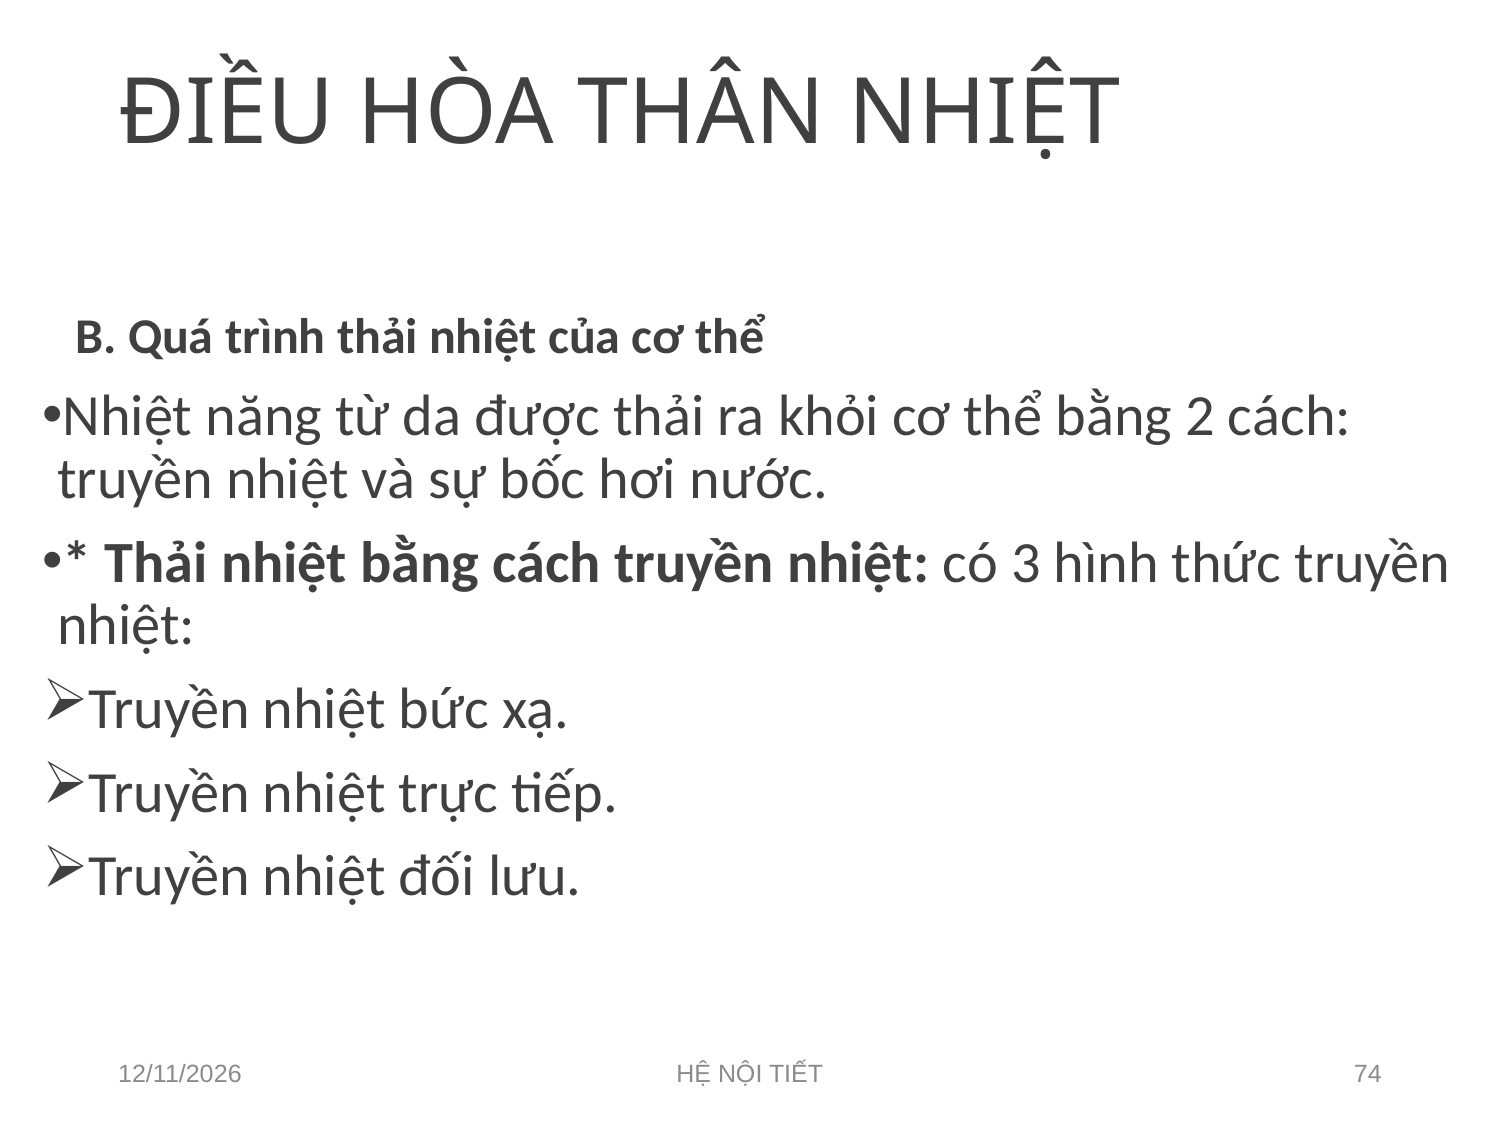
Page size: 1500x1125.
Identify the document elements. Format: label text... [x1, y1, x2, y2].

footer HỆ NỘI TIẾT [496, 1042, 1004, 1103]
list B. Quá trình thải nhiệt của cơ thể Nhiệt năng từ da được thải ra khỏi cơ thể bằng 2 cách: truyền nhiệt và sự bốc hơi nước. * Thải nhiệt bằng cách truyền nhiệt: có 3 hình thức truyền nhiệt: Truyền nhiệt bức xạ. Truyền nhiệt trực tiếp. Truyền nhiệt đối lưu. [27, 302, 1493, 1018]
slide_number 74 [1059, 1042, 1397, 1103]
title ĐIỀU HÒA THÂN NHIỆT [103, 59, 1397, 278]
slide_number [103, 1042, 441, 1103]
